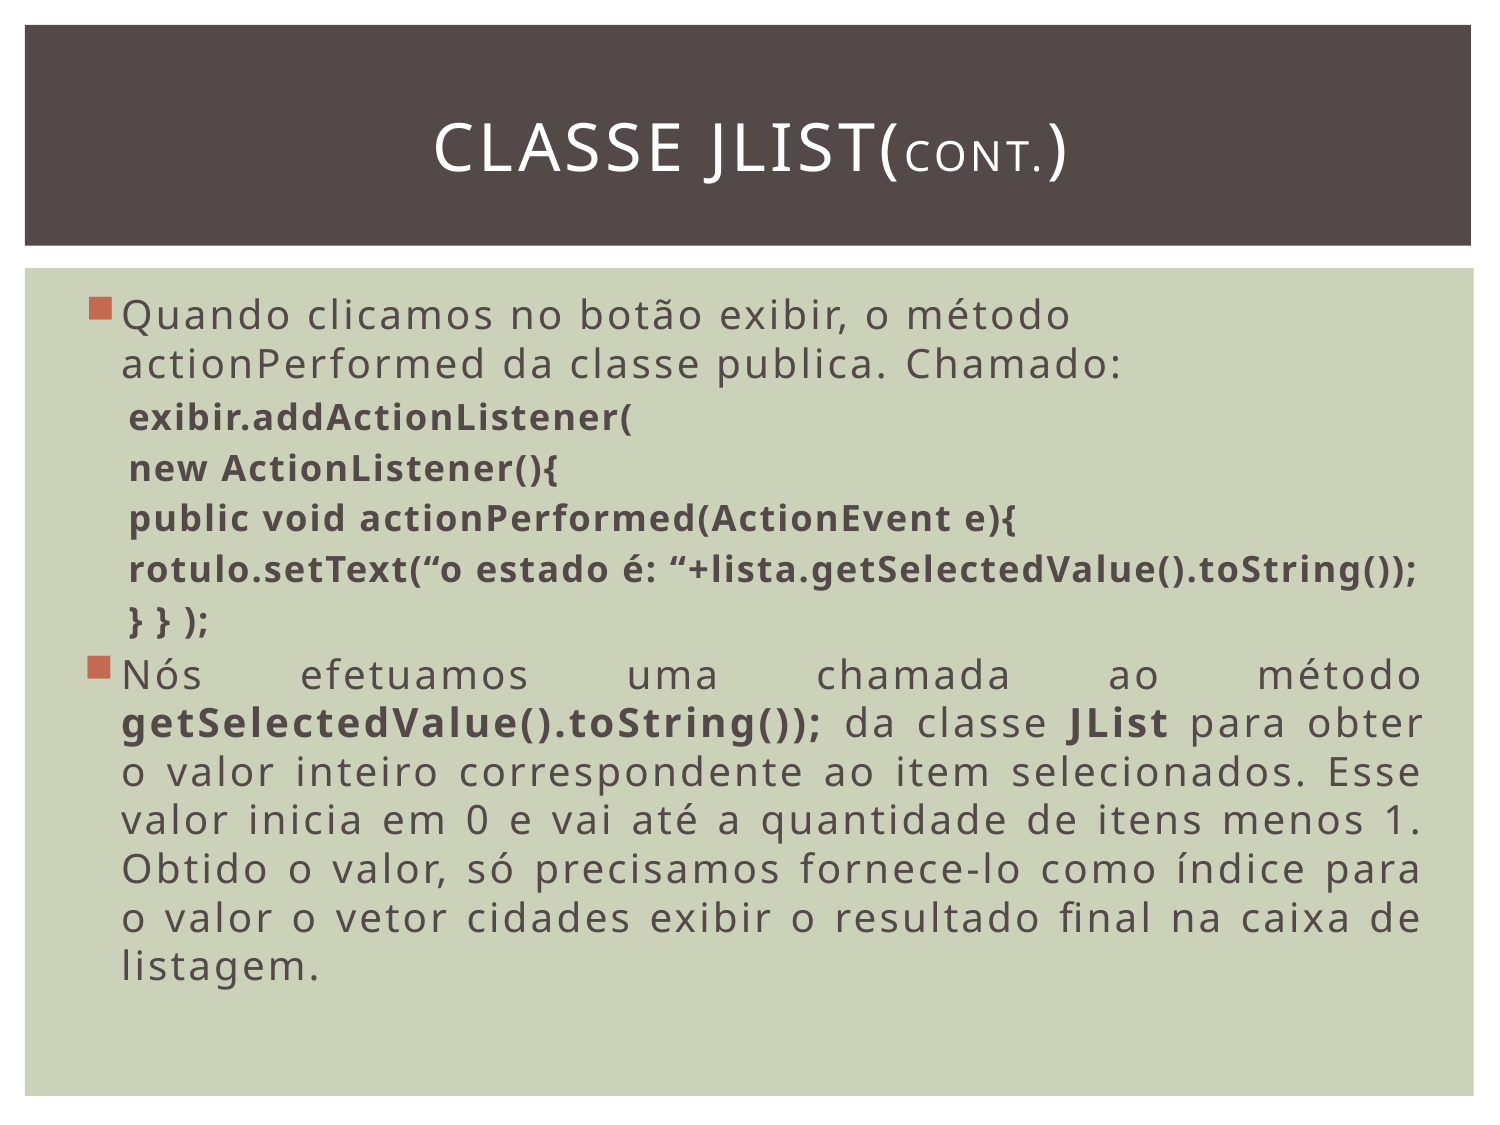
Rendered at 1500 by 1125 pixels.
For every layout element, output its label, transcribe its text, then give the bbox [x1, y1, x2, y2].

title classe Jlist(cont.) [62, 58, 1438, 232]
list Quando clicamos no botão exibir, o método actionPerformed da classe publica. Chamado: exibir.addActionListener( new ActionListener(){ public void actionPerformed(ActionEvent e){ rotulo.setText(“o estado é: “+lista.getSelectedValue().toString()); } } ); Nós efetuamos uma chamada ao método getSelectedValue().toString()); da classe JList para obter o valor inteiro correspondente ao item selecionados. Esse valor inicia em 0 e vai até a quantidade de itens menos 1. Obtido o valor, só precisamos fornece-lo como índice para o valor o vetor cidades exibir o resultado final na caixa de listagem. [62, 281, 1442, 1005]
